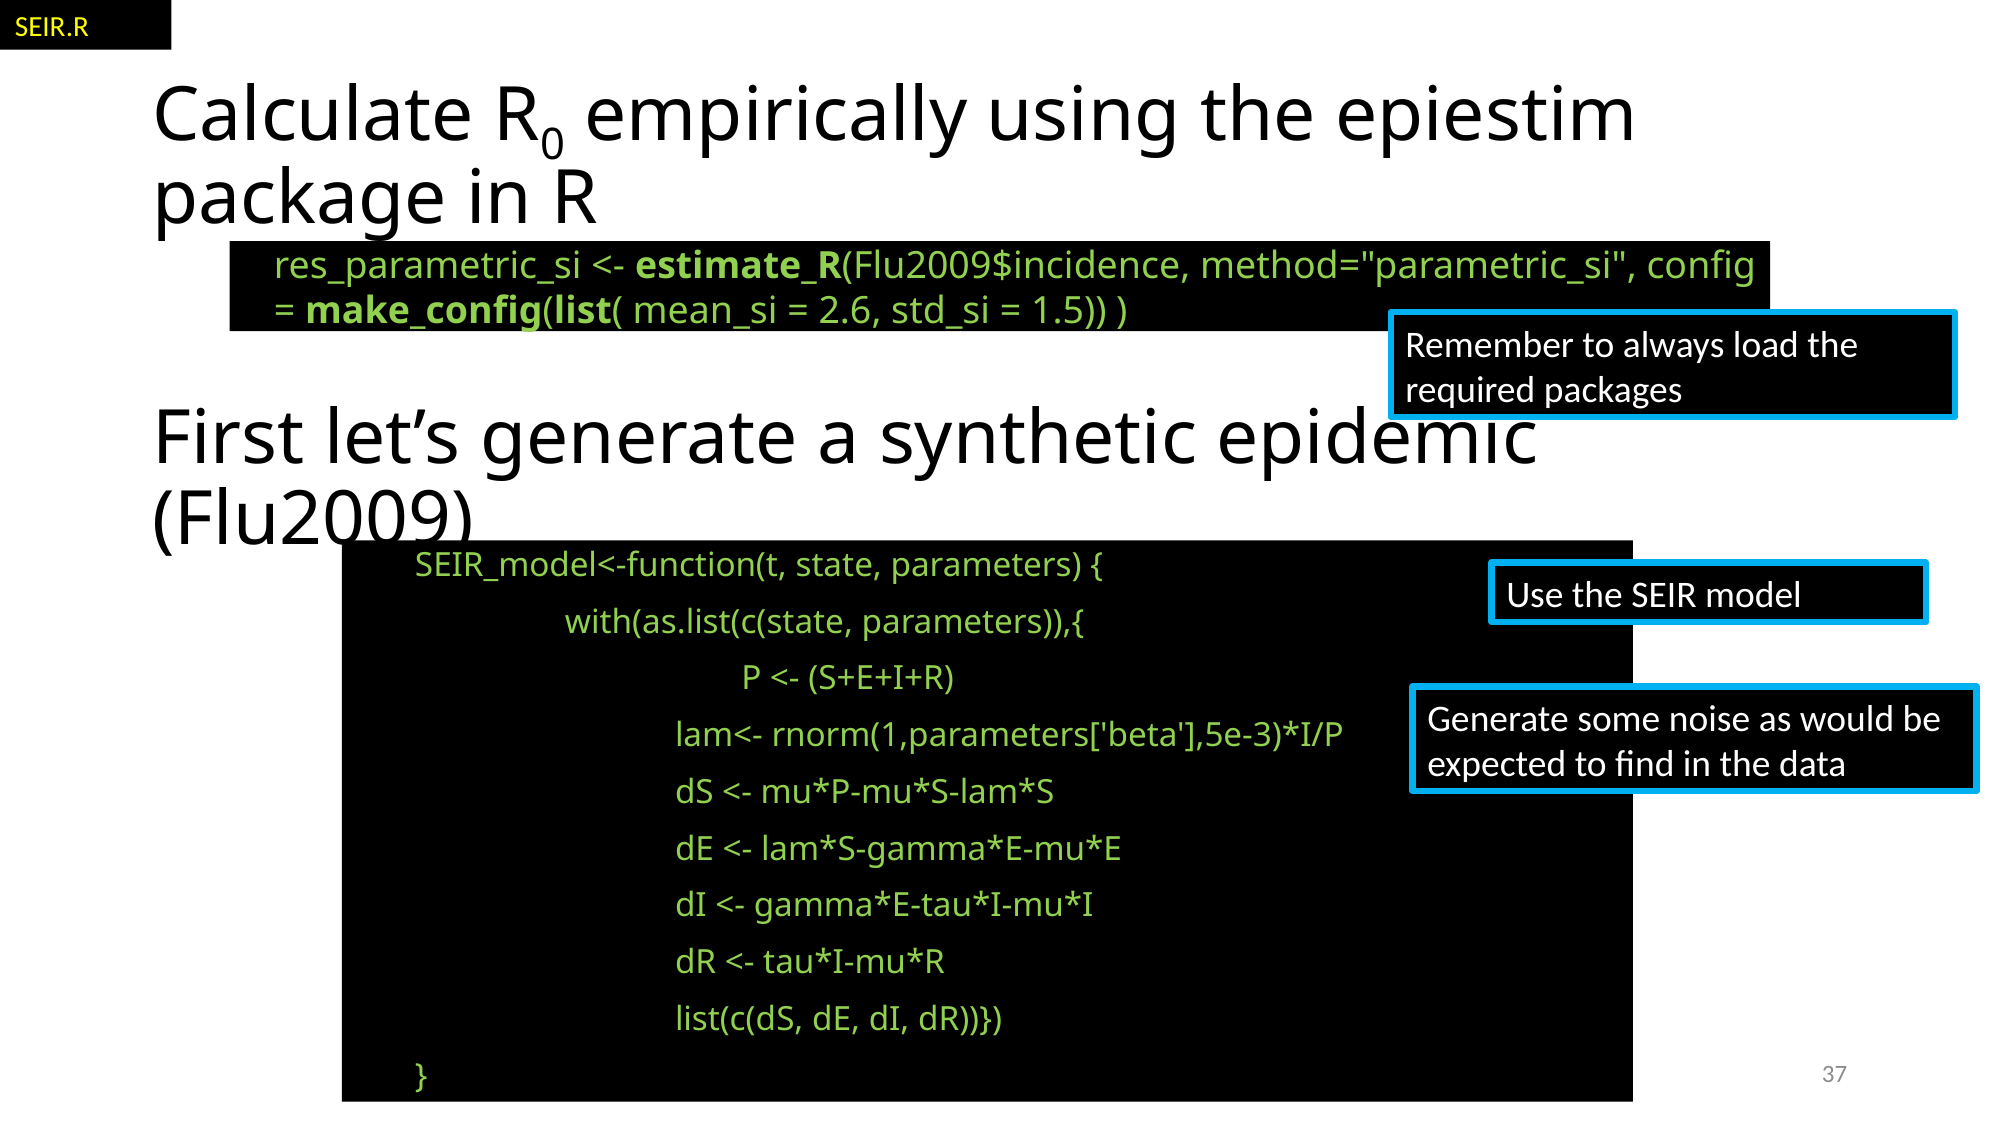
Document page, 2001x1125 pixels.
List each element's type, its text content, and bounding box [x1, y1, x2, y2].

text_box SEIR.R [0, 0, 172, 50]
slide_number 37 [1412, 1042, 1863, 1103]
text_box Generate some noise as would be expected to find in the data [1412, 686, 1977, 792]
text_box res_parametric_si <- estimate_R(Flu2009$incidence, method="parametric_si", config = make_config(list( mean_si = 2.6, std_si = 1.5)) ) [229, 241, 1771, 332]
title Calculate R0 empirically using the epiestim package in R [137, 44, 1863, 263]
text_box Use the SEIR model [1491, 562, 1926, 623]
text_box First let’s generate a synthetic epidemic (Flu2009) [137, 370, 1863, 589]
text_box Remember to always load the required packages [1390, 312, 1955, 417]
text_box SEIR_model<-function(t, state, parameters) { with(as.list(c(state, parameters)),{ P <- (S+E+I+R) lam<- rnorm(1,parameters['beta'],5e-3)*I/P dS <- mu*P-mu*S-lam*S dE <- lam*S-gamma*E-mu*E dI <- gamma*E-tau*I-mu*I dR <- tau*I-mu*R list(c(dS, dE, dI, dR))}) } [341, 540, 1633, 1102]
